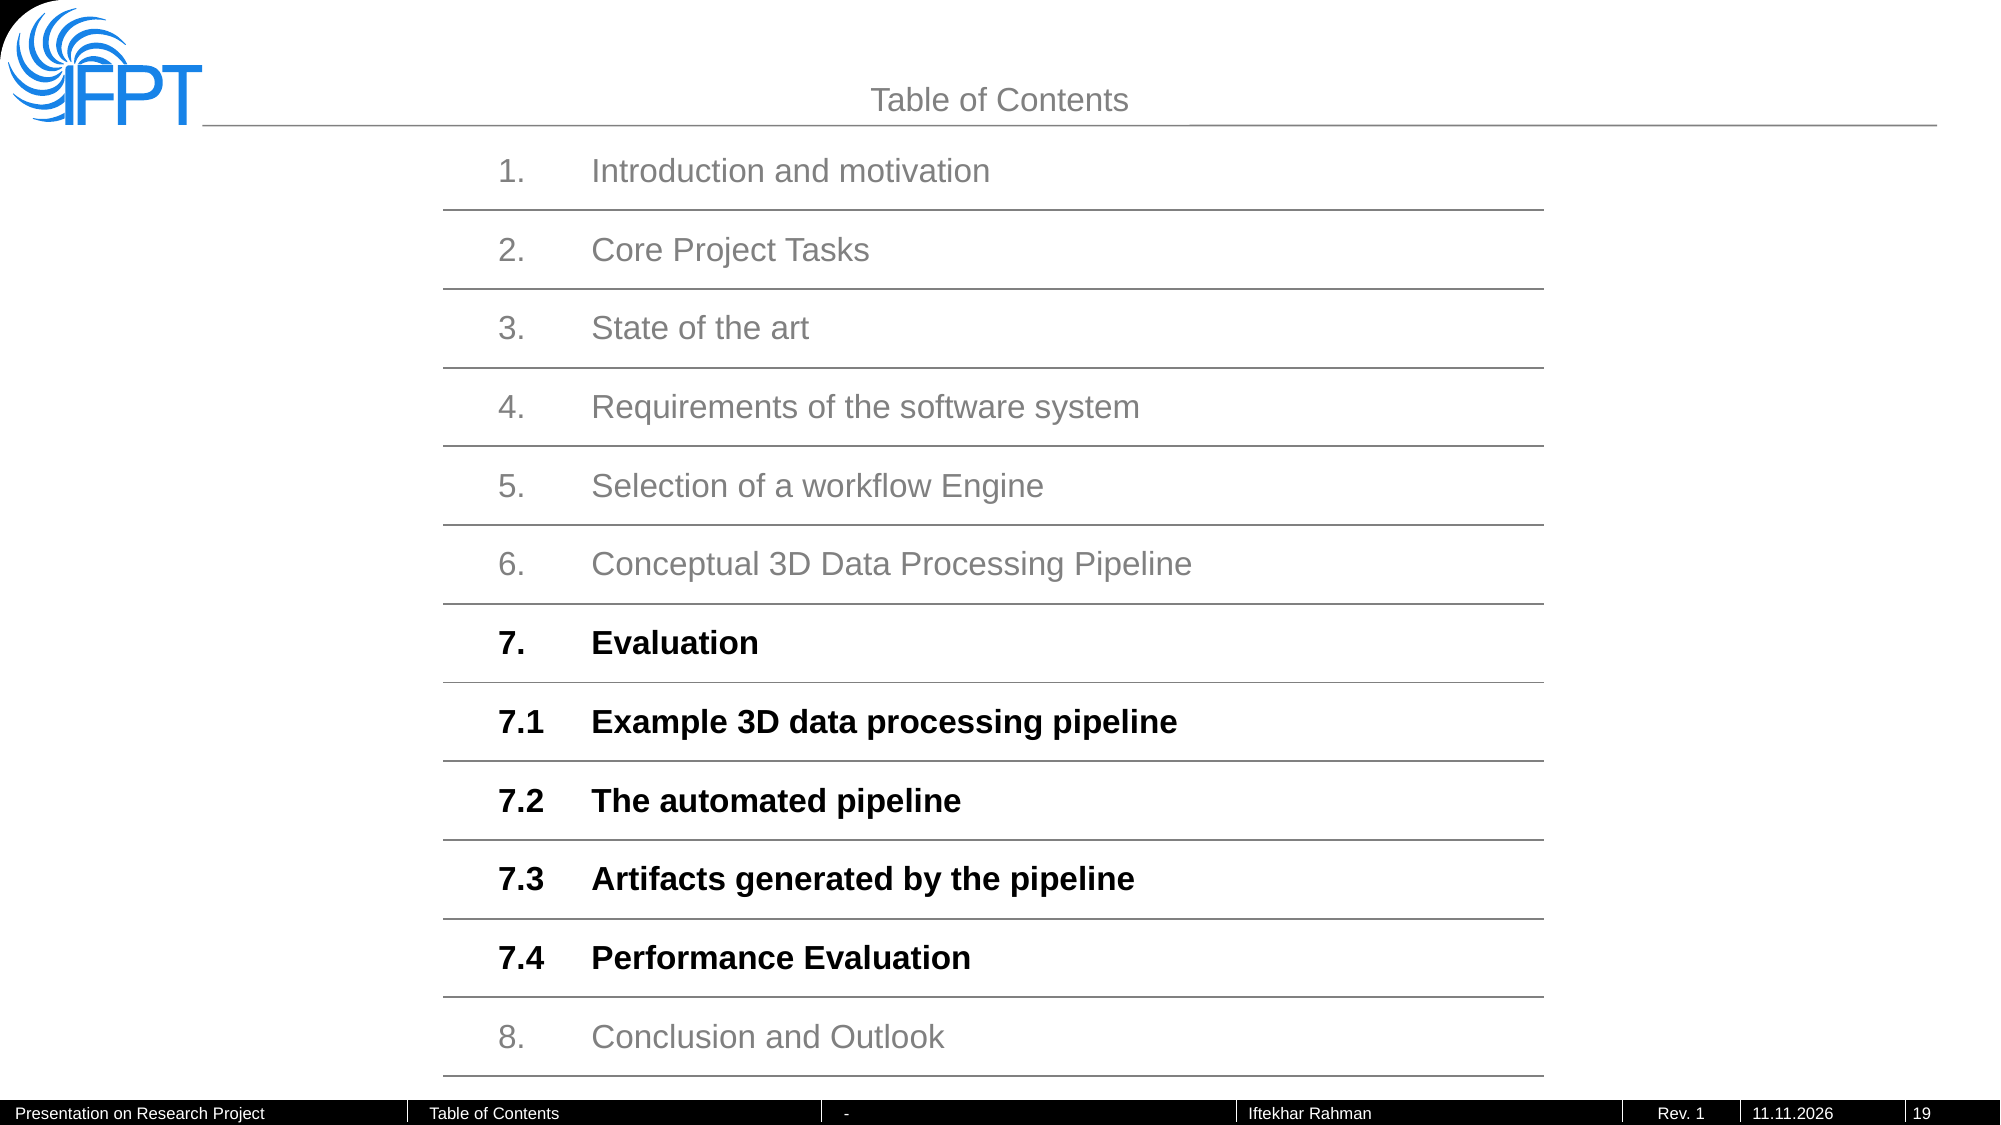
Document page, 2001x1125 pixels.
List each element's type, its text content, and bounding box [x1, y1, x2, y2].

table_cell Example 3D data processing pipeline [576, 683, 1544, 760]
table_cell Conceptual 3D Data Processing Pipeline [576, 526, 1544, 603]
table_cell Performance Evaluation [576, 920, 1544, 996]
table_cell 7.4 [443, 920, 576, 996]
table_cell 6. [443, 526, 576, 603]
table_header Introduction and motivation [576, 131, 1544, 209]
table_cell 4. [443, 369, 576, 445]
list Presentation on Research Project [0, 1100, 408, 1125]
table_cell 5. [443, 447, 576, 524]
slide_number 19 [1897, 1100, 2000, 1125]
table_cell Requirements of the software system [576, 369, 1544, 445]
list Table of Contents [414, 1100, 822, 1125]
table_cell 7. [443, 605, 576, 682]
table_cell Conclusion and Outlook [576, 998, 1544, 1075]
table_cell 7.3 [443, 841, 576, 918]
table_cell Evaluation [576, 605, 1544, 682]
table_cell Artifacts generated by the pipeline [576, 841, 1544, 918]
table_cell 7.2 [443, 762, 576, 839]
table_cell Selection of a workflow Engine [576, 447, 1544, 524]
table_cell 3. [443, 290, 576, 367]
table_cell The automated pipeline [576, 762, 1544, 839]
table_cell 7.1 [443, 683, 576, 760]
list - [828, 1100, 1237, 1125]
title Table of Contents [196, 13, 1804, 132]
table_cell State of the art [576, 290, 1544, 367]
table_cell 2. [443, 211, 576, 288]
table_cell 8. [443, 998, 576, 1075]
table_cell Core Project Tasks [576, 211, 1544, 288]
table_header 1. [443, 131, 576, 209]
